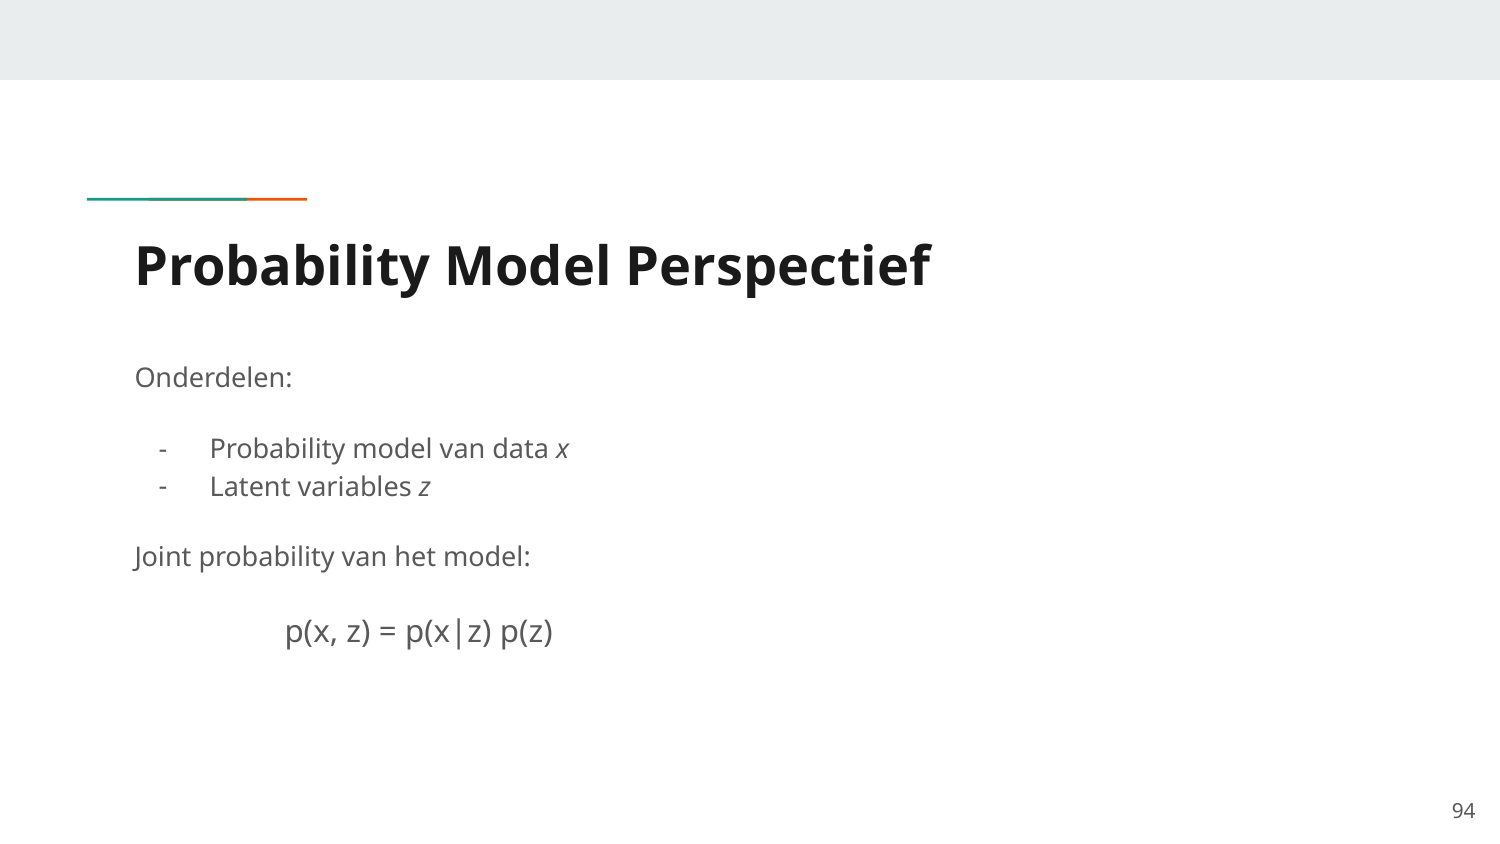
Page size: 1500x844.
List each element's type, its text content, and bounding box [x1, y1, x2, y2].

slide_number ‹#› [1400, 779, 1491, 844]
title Probability Model Perspectief [119, 216, 1381, 305]
list Onderdelen: Probability model van data x Latent variables z Joint probability van het model: p(x, z) = p(x|z) p(z) [119, 341, 739, 712]
